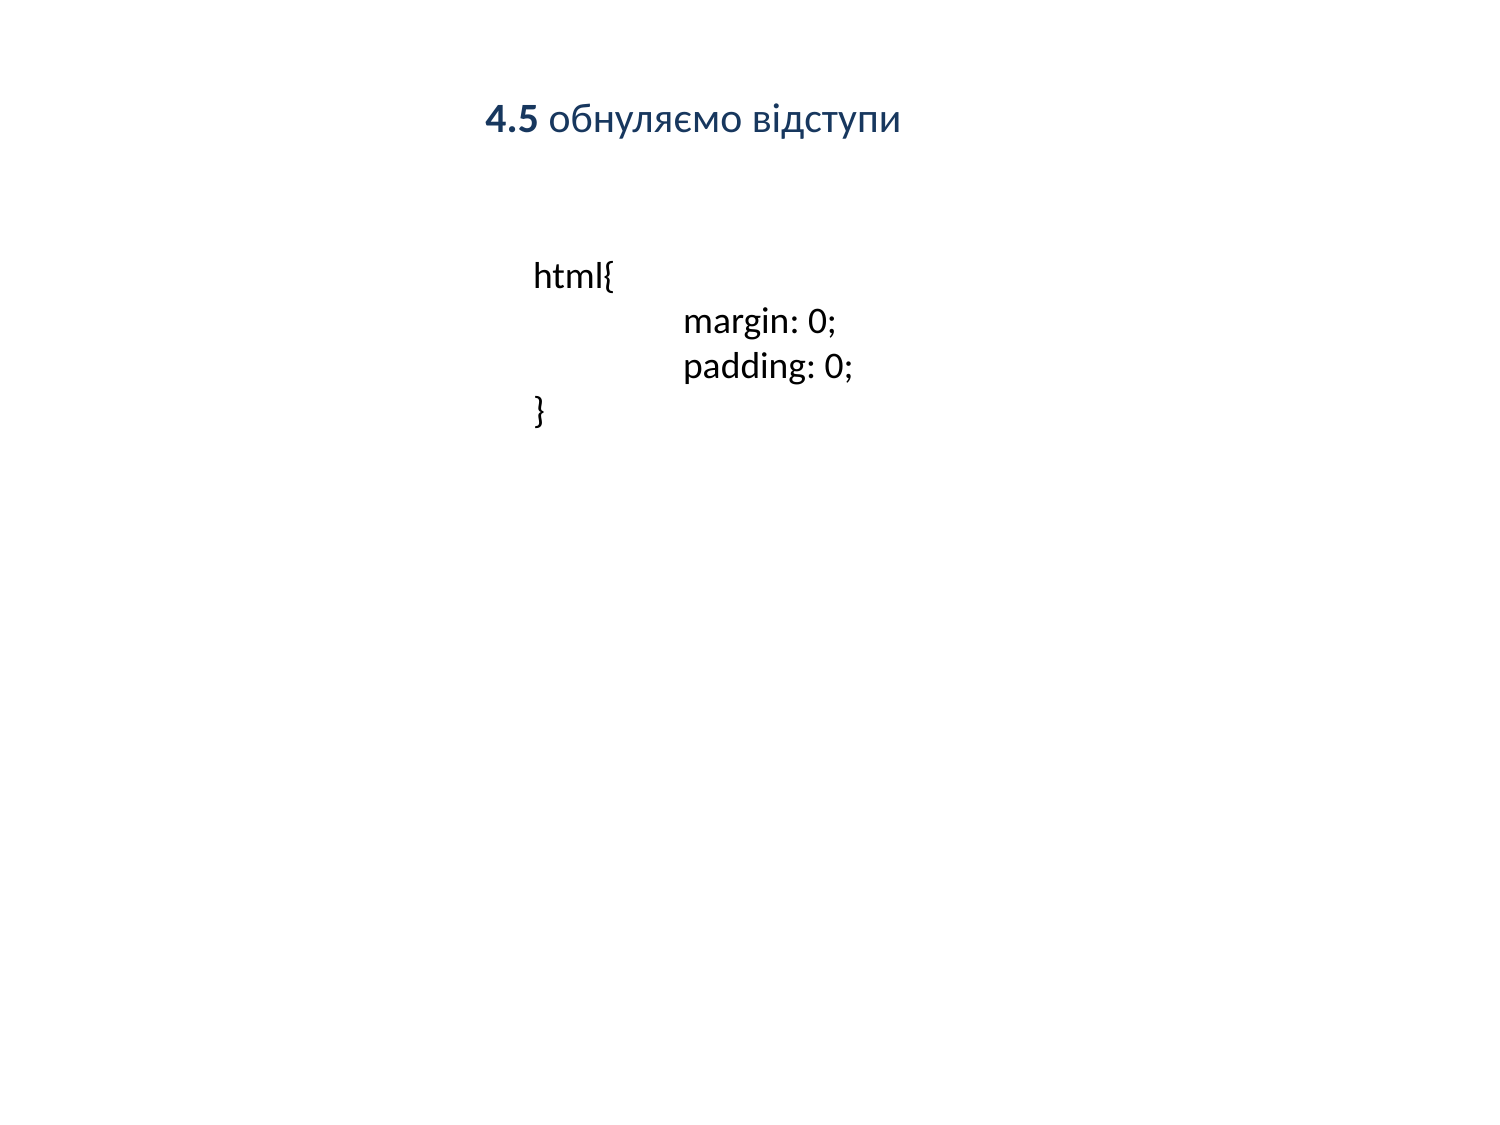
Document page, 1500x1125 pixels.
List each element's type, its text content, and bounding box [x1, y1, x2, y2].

text_box 4.5 обнуляємо відступи [470, 83, 917, 149]
text_box html{ margin: 0; padding: 0; } [518, 243, 869, 439]
